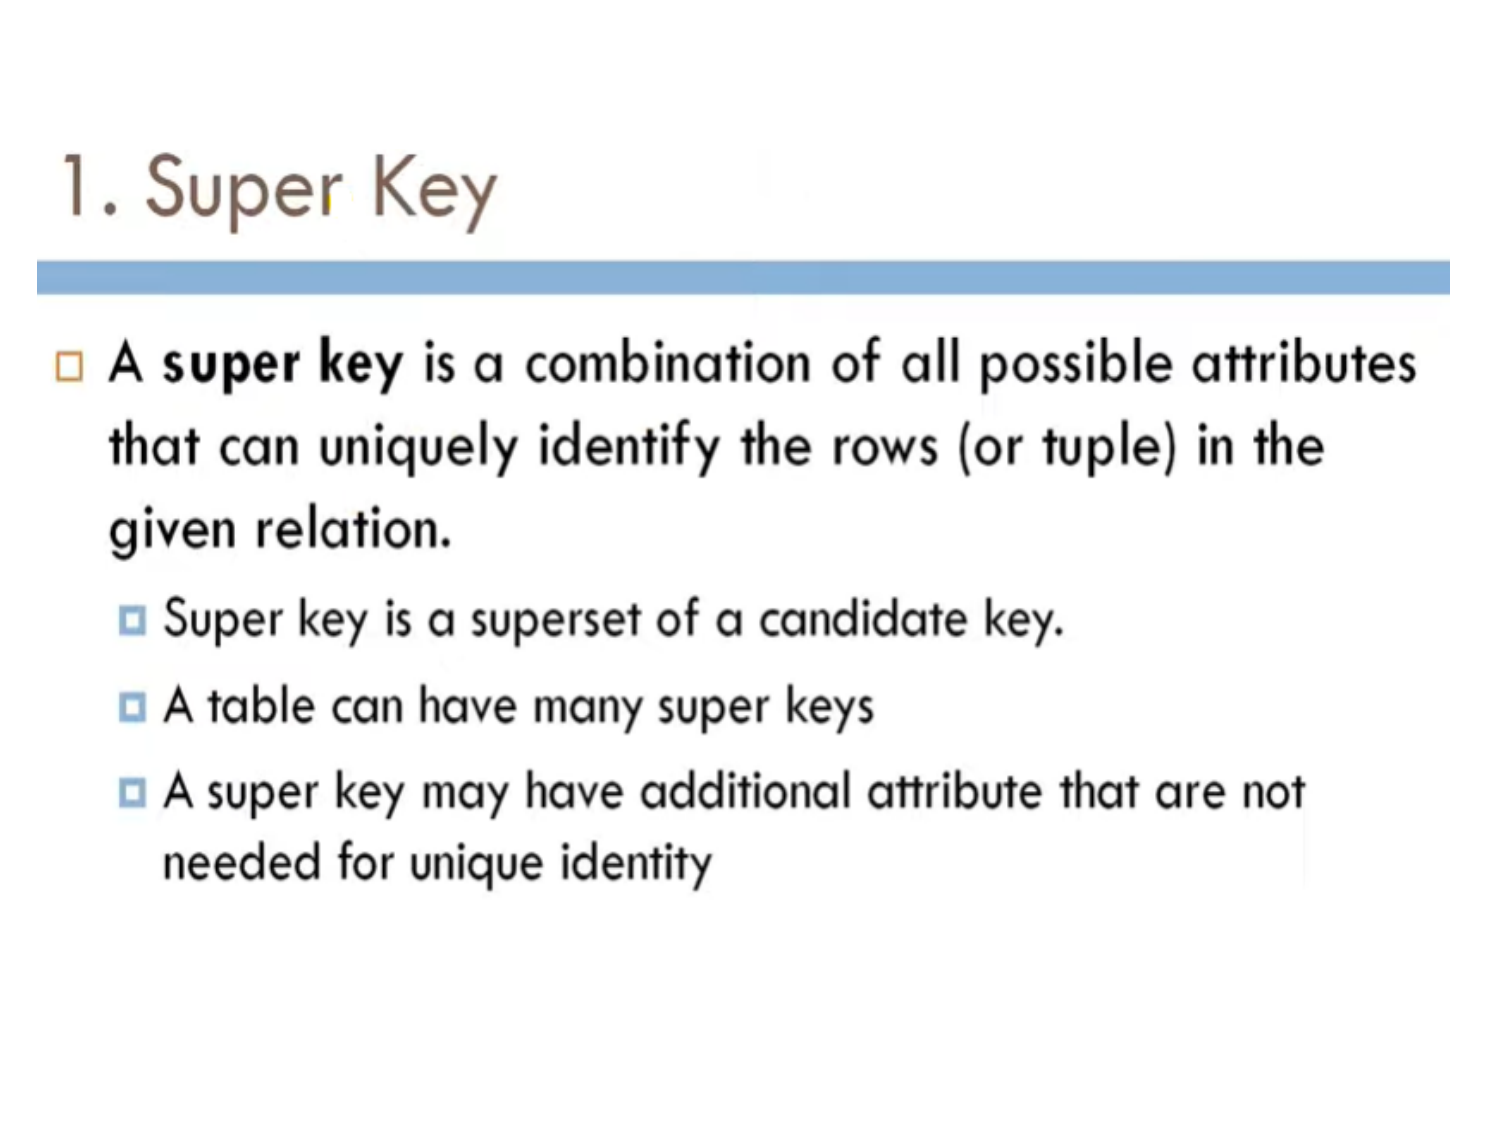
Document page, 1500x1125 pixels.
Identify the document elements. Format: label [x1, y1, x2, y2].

picture [37, 149, 1451, 903]
